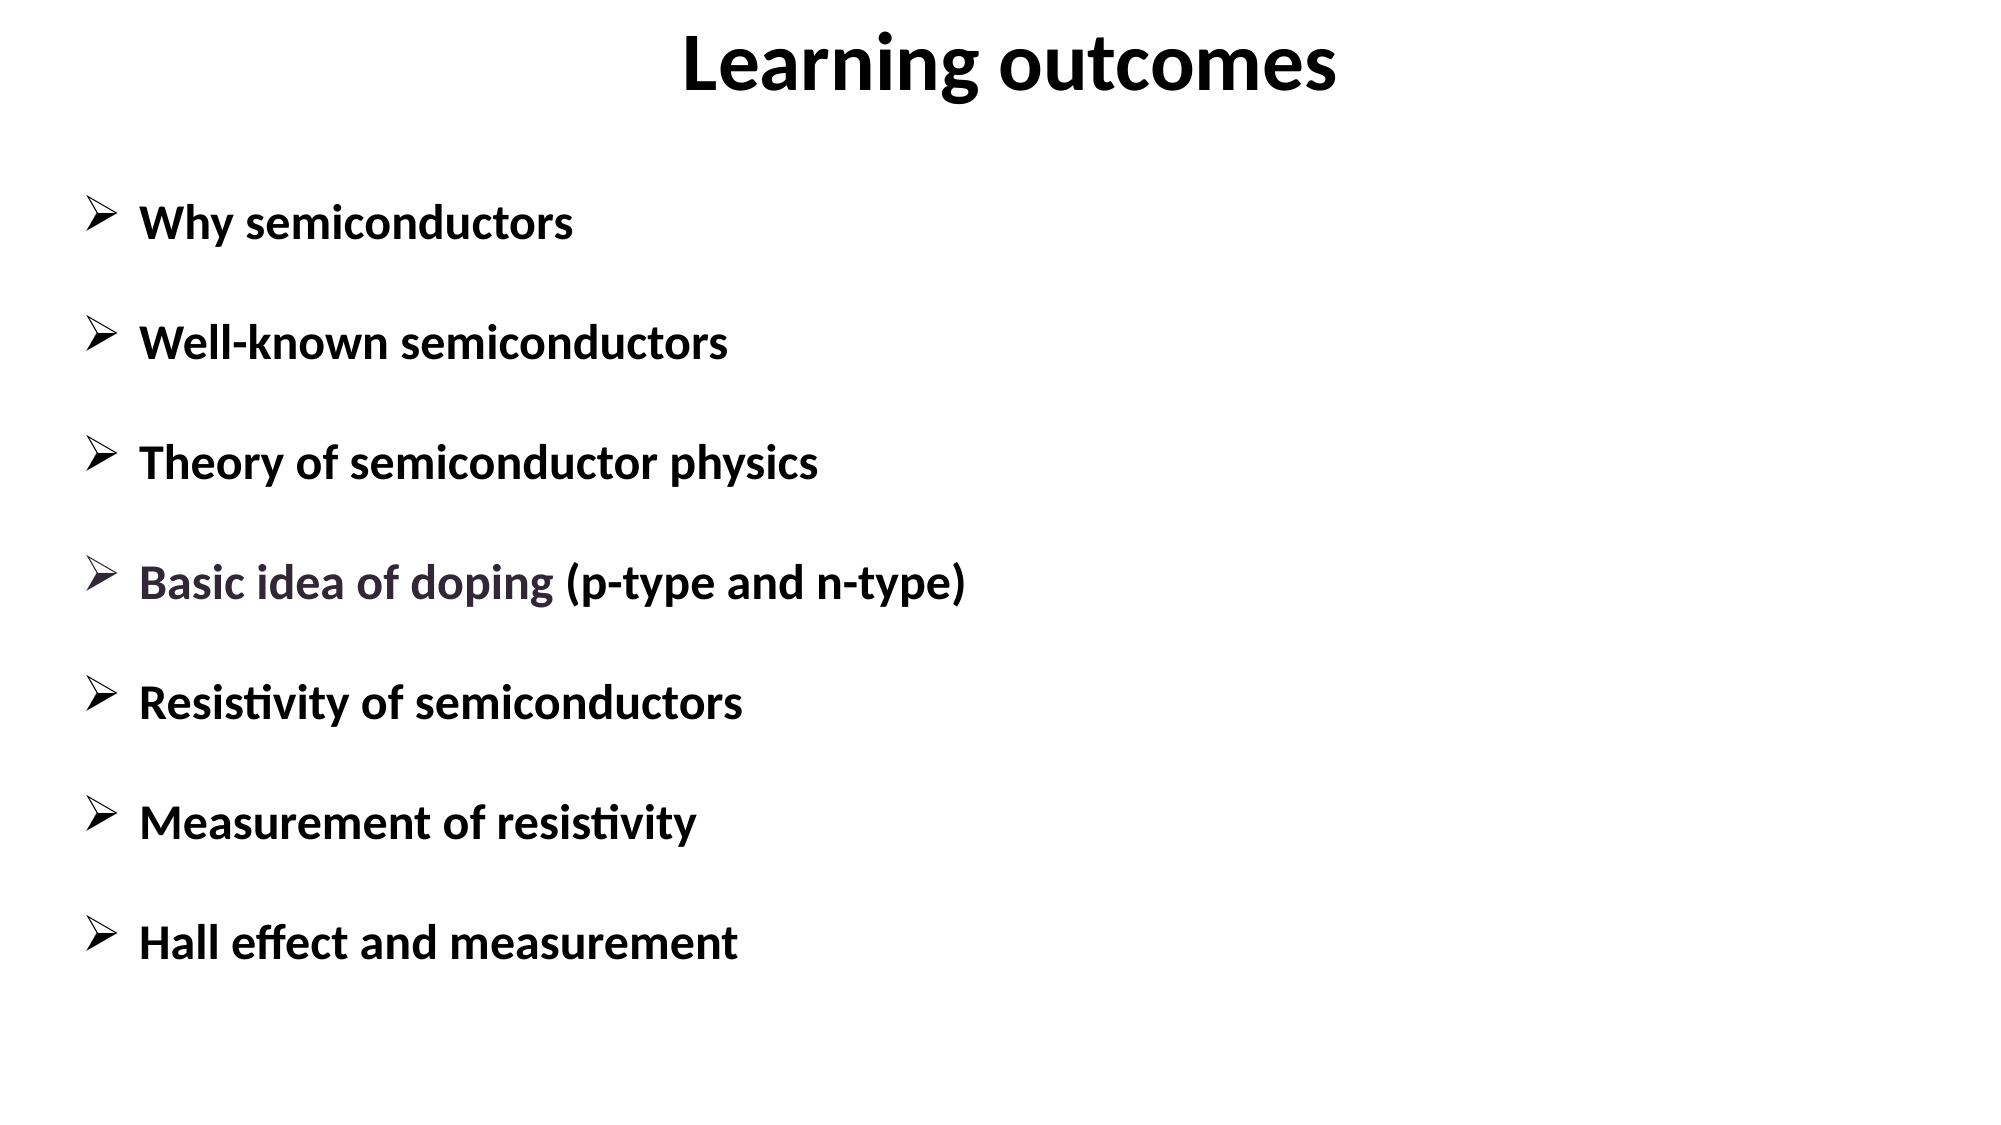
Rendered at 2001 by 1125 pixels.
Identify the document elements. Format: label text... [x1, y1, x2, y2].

text_box Why semiconductors Well-known semiconductors Theory of semiconductor physics Basic idea of doping (p-type and n-type) Resistivity of semiconductors Measurement of resistivity Hall effect and measurement [68, 181, 1932, 1037]
text_box Learning outcomes [668, 0, 1669, 115]
